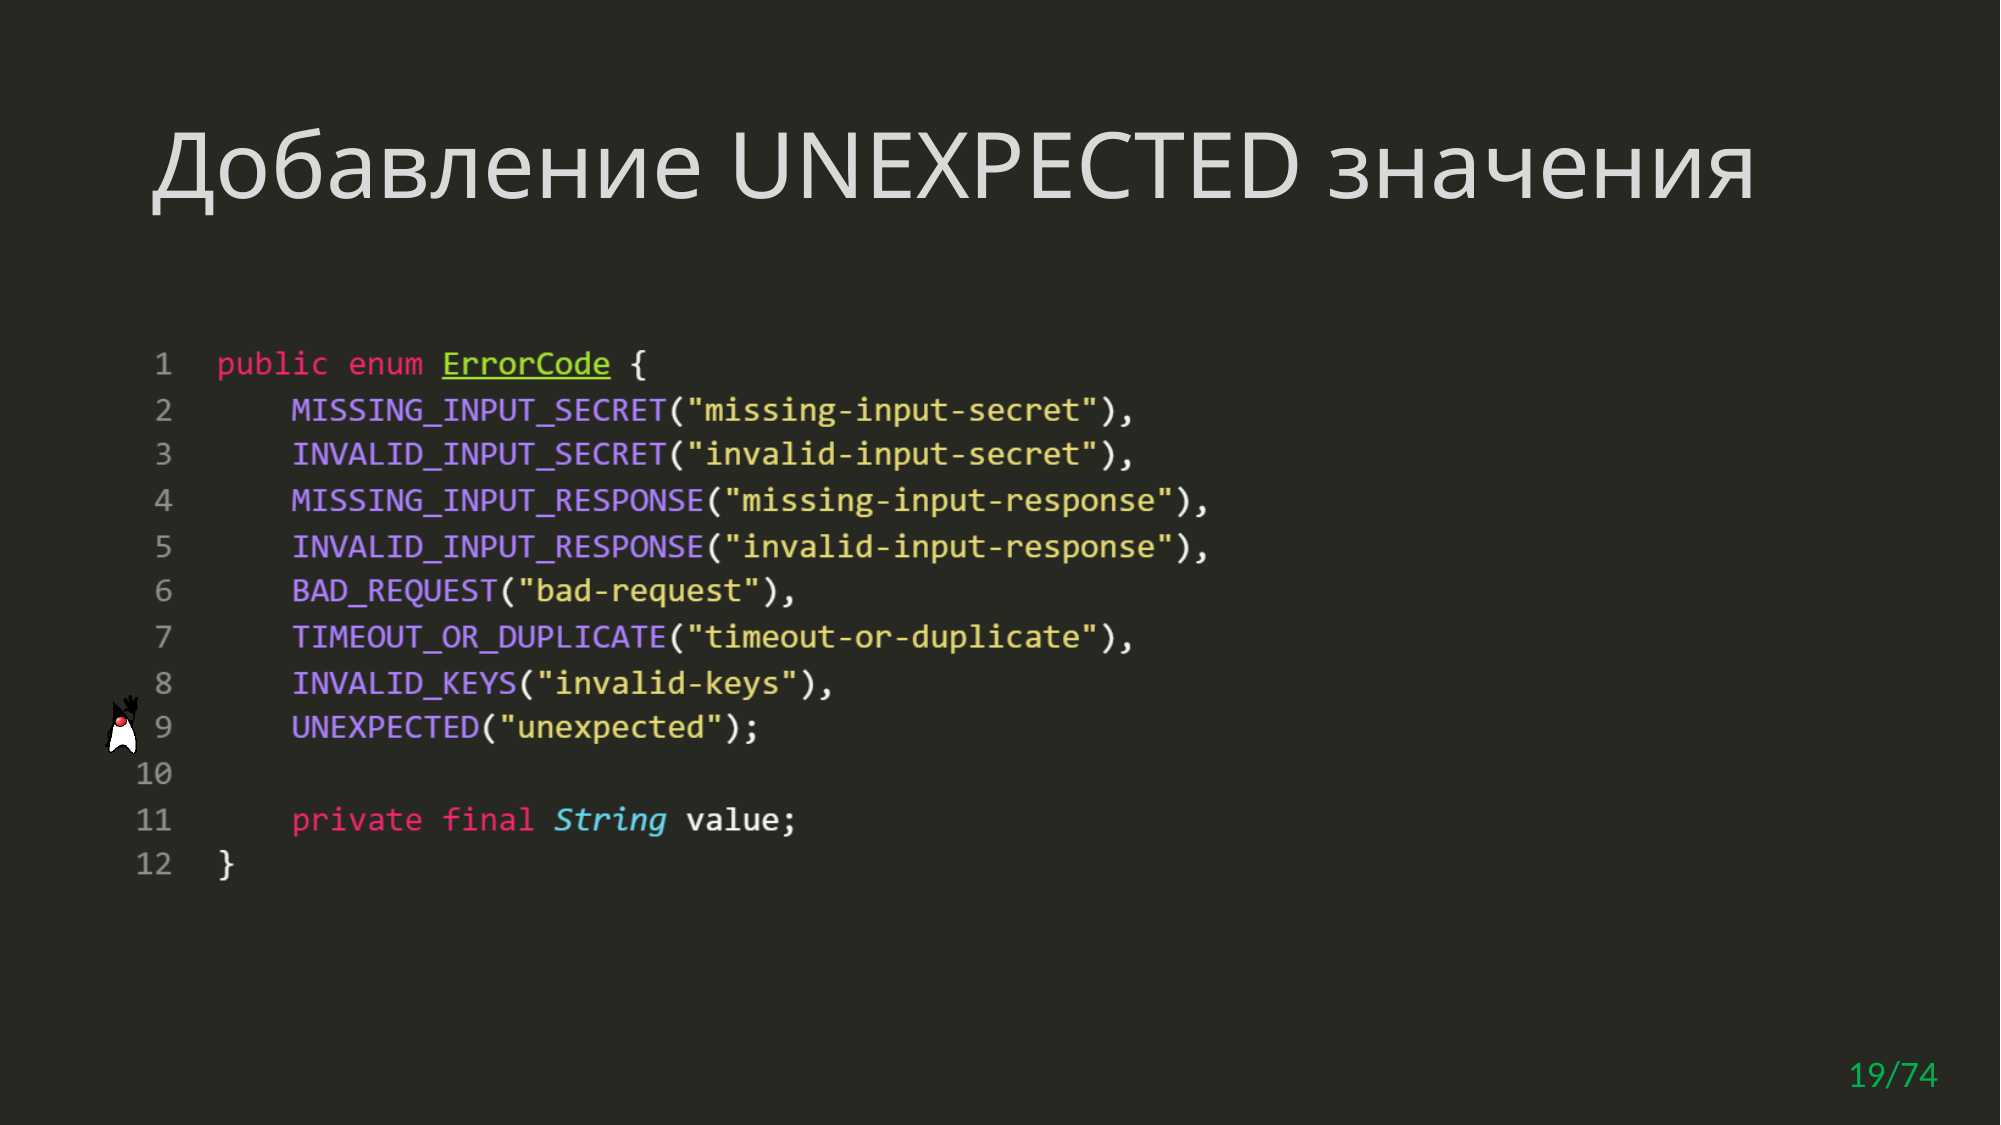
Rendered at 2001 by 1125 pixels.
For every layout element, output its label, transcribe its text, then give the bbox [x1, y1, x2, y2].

slide_number 19/74 [1809, 1042, 1953, 1103]
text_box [90, 299, 1273, 933]
title Добавление UNEXPECTED значения [137, 59, 1863, 278]
